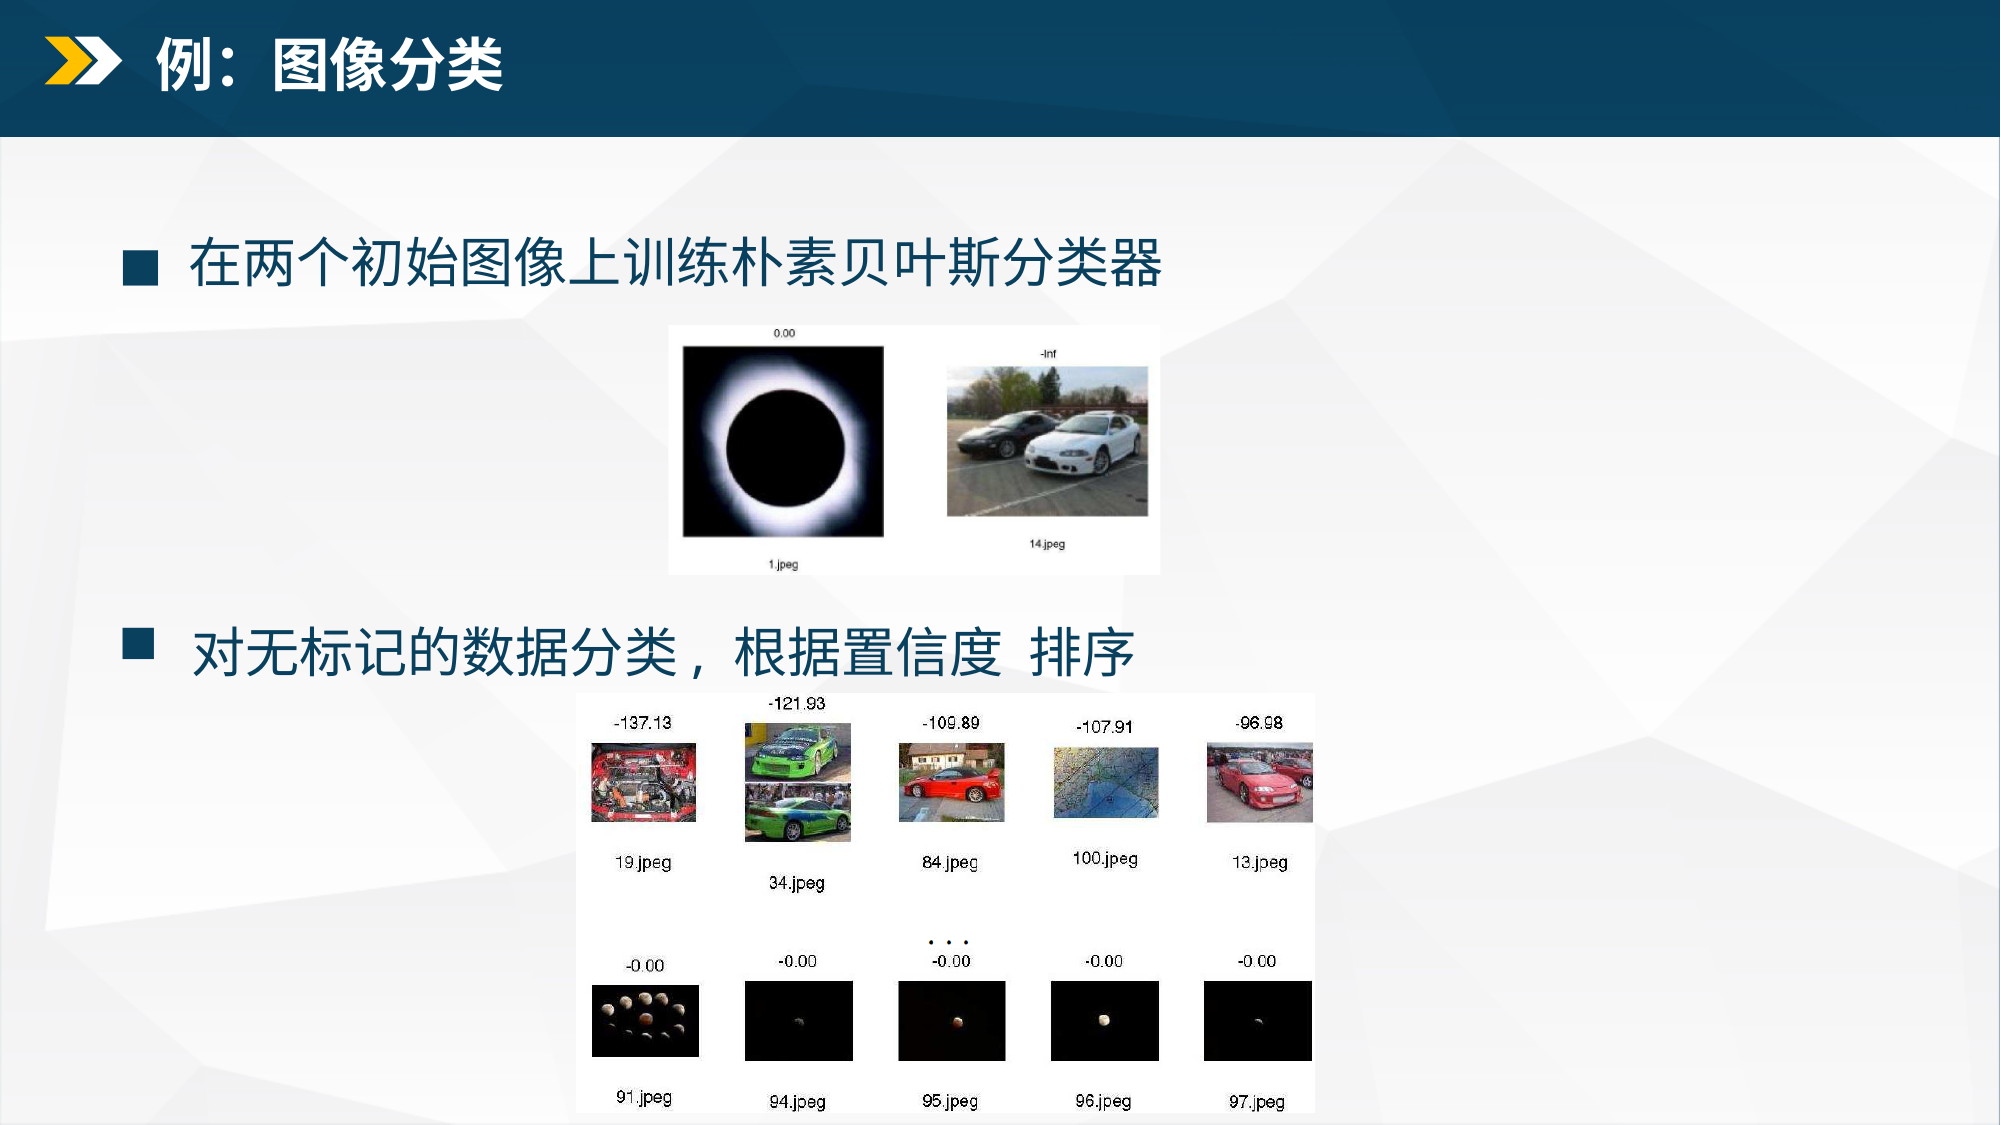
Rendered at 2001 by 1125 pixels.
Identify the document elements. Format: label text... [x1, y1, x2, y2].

list 例：图像分类 [140, 28, 1963, 113]
picture [0, 0, 2000, 1125]
